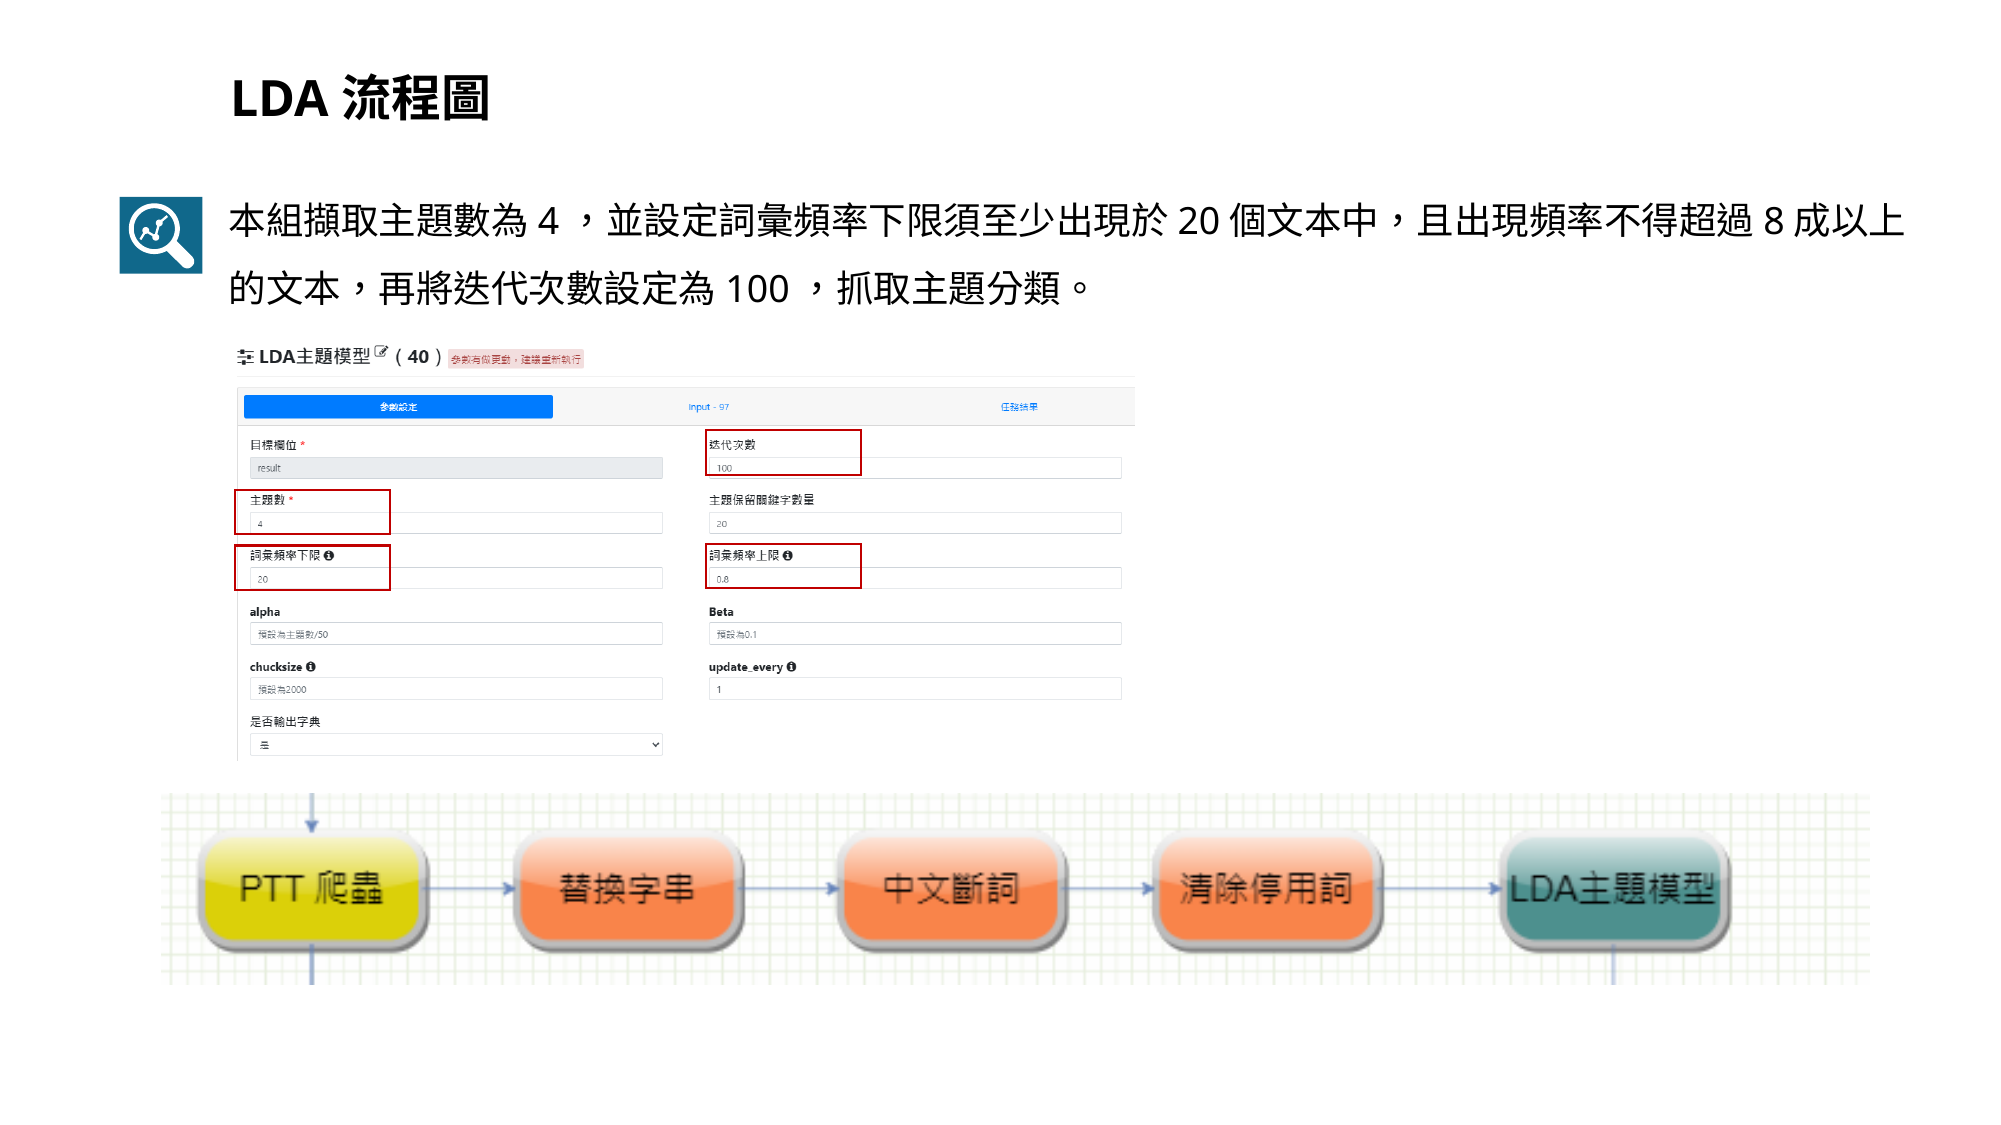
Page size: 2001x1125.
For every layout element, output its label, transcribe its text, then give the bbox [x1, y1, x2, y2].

text_box [128, 203, 195, 269]
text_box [215, 32, 1799, 162]
picture [161, 793, 1870, 985]
picture [234, 343, 1135, 761]
text_box 本組擷取主題數為4，並設定詞彙頻率下限須至少出現於20個文本中，且出現頻率不得超過8成以上的文本，再將迭代次數設定為100，抓取主題分類。 [64, 167, 1951, 317]
text_box [119, 196, 203, 275]
